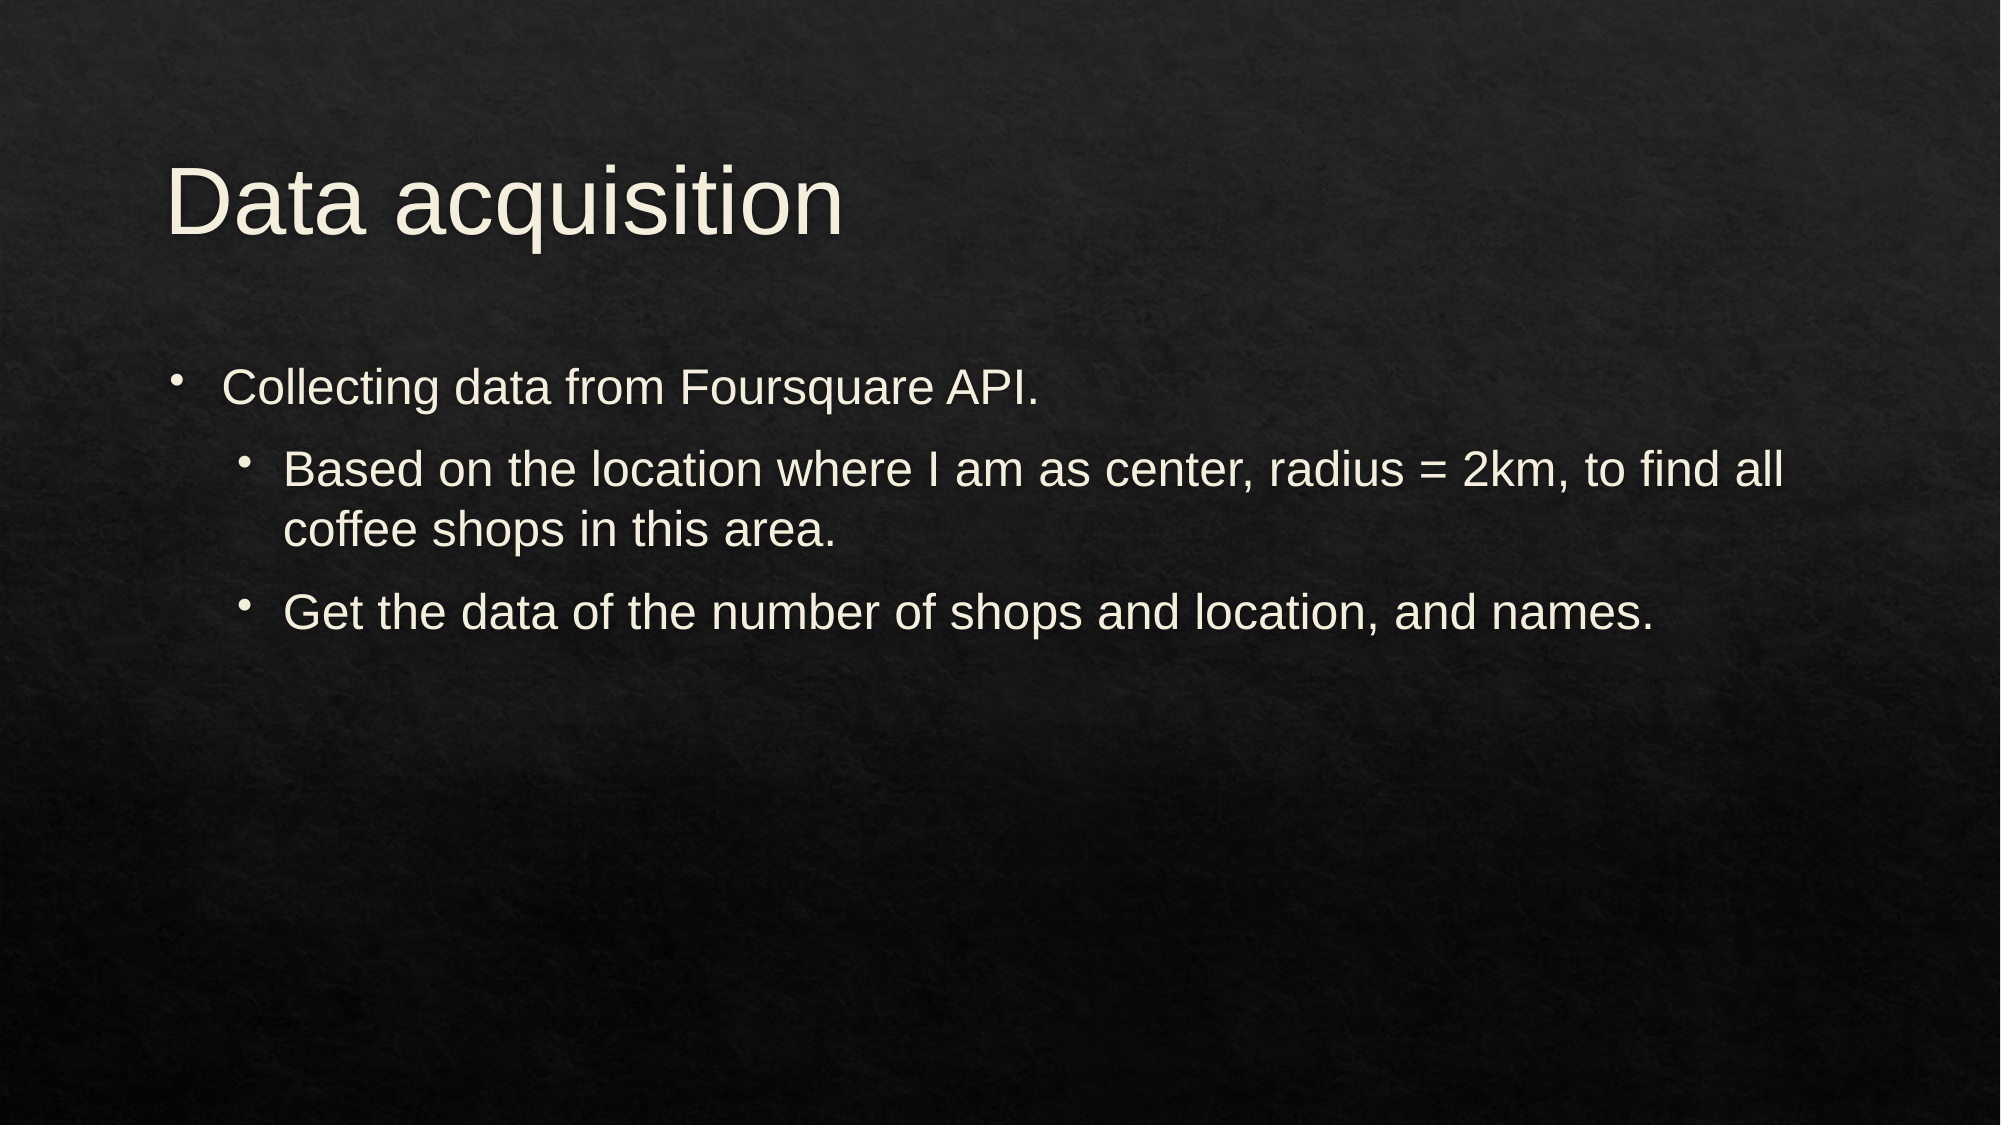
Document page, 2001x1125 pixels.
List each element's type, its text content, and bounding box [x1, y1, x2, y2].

list Collecting data from Foursquare API. Based on the location where I am as center, radius = 2km, to find all coffee shops in this area. Get the data of the number of shops and location, and names. [149, 340, 1849, 950]
title Data acquisition [149, 99, 1849, 307]
